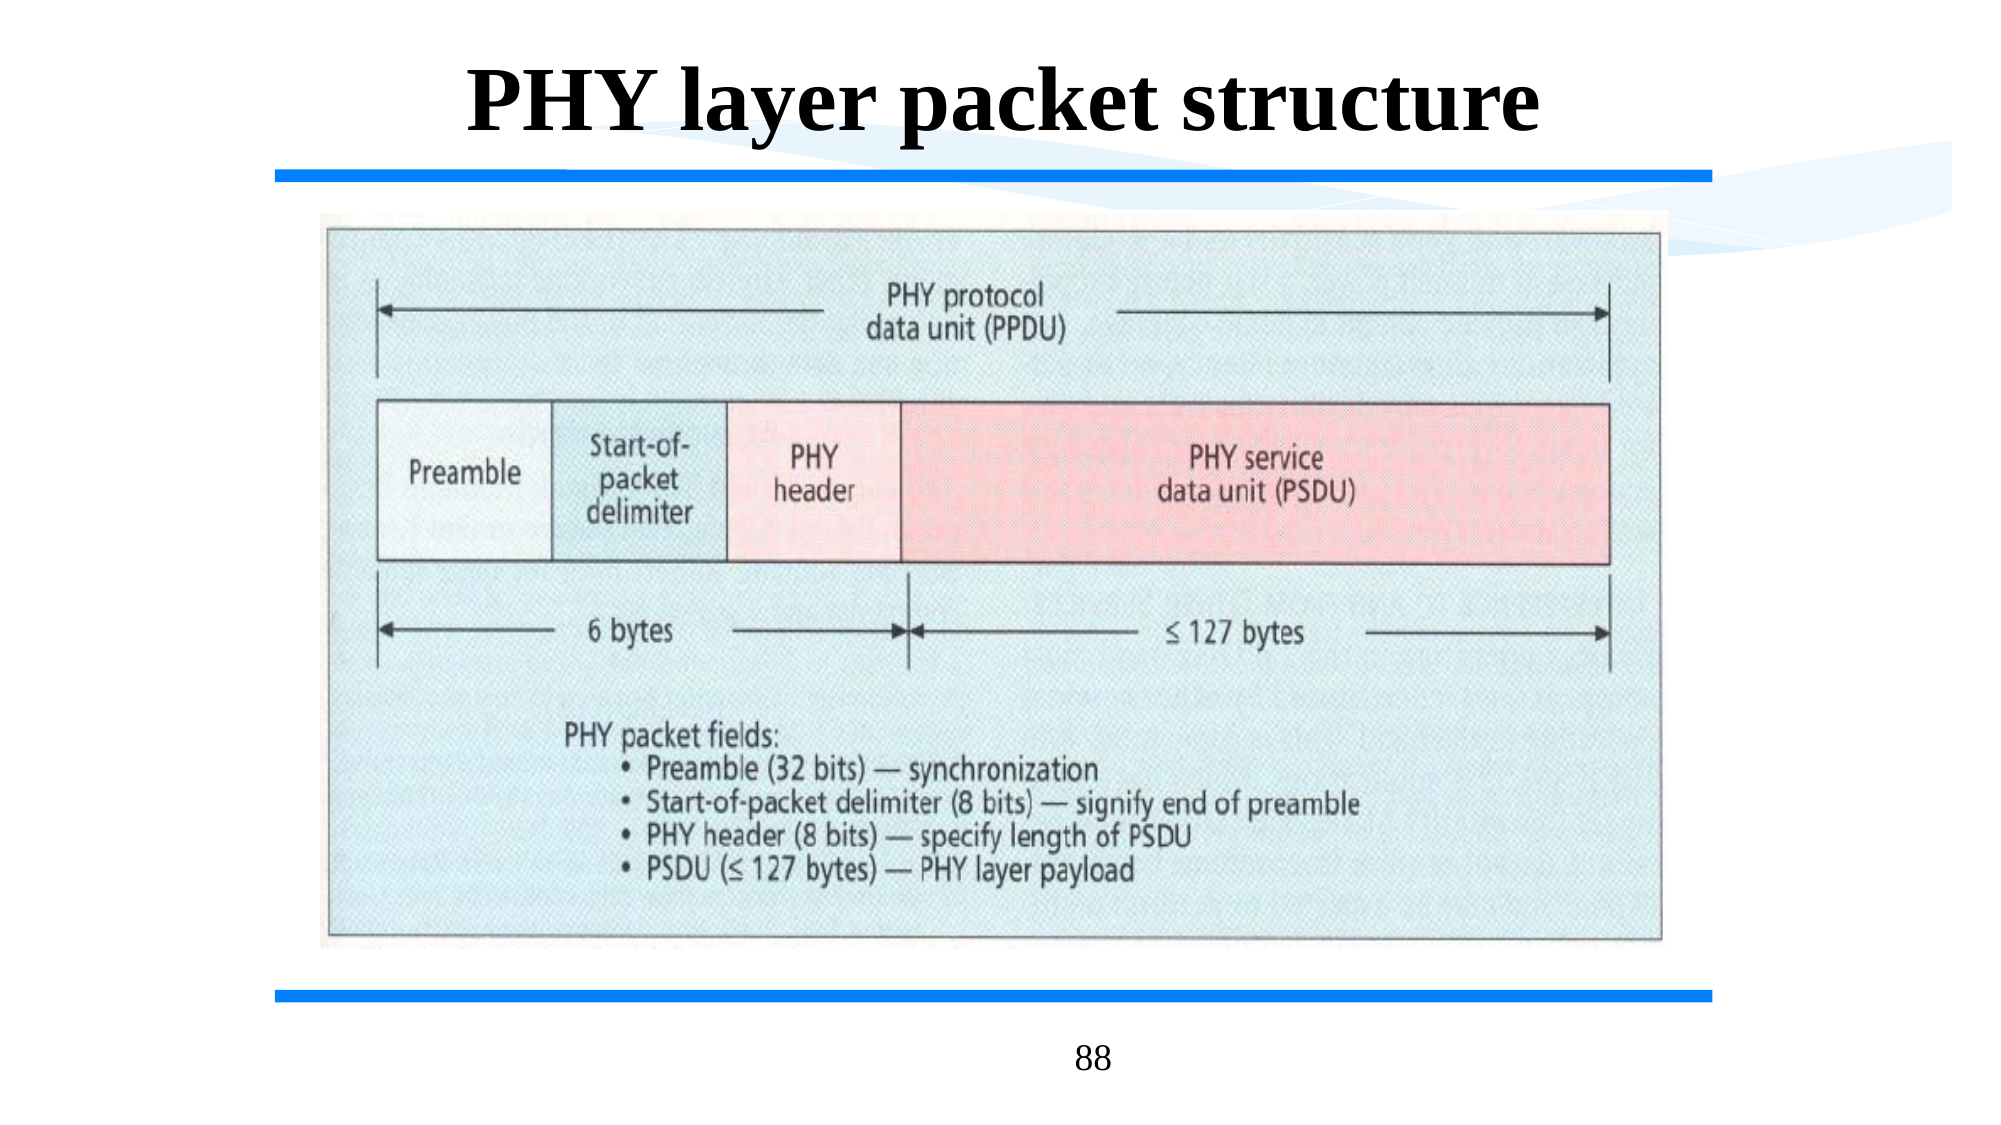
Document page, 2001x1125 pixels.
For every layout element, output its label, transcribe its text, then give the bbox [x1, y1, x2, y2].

title PHY layer packet structure [367, 0, 1643, 175]
title PHY layer packet structure [367, 176, 1643, 188]
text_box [319, 210, 1669, 950]
slide_number 88 [872, 1025, 1128, 1086]
